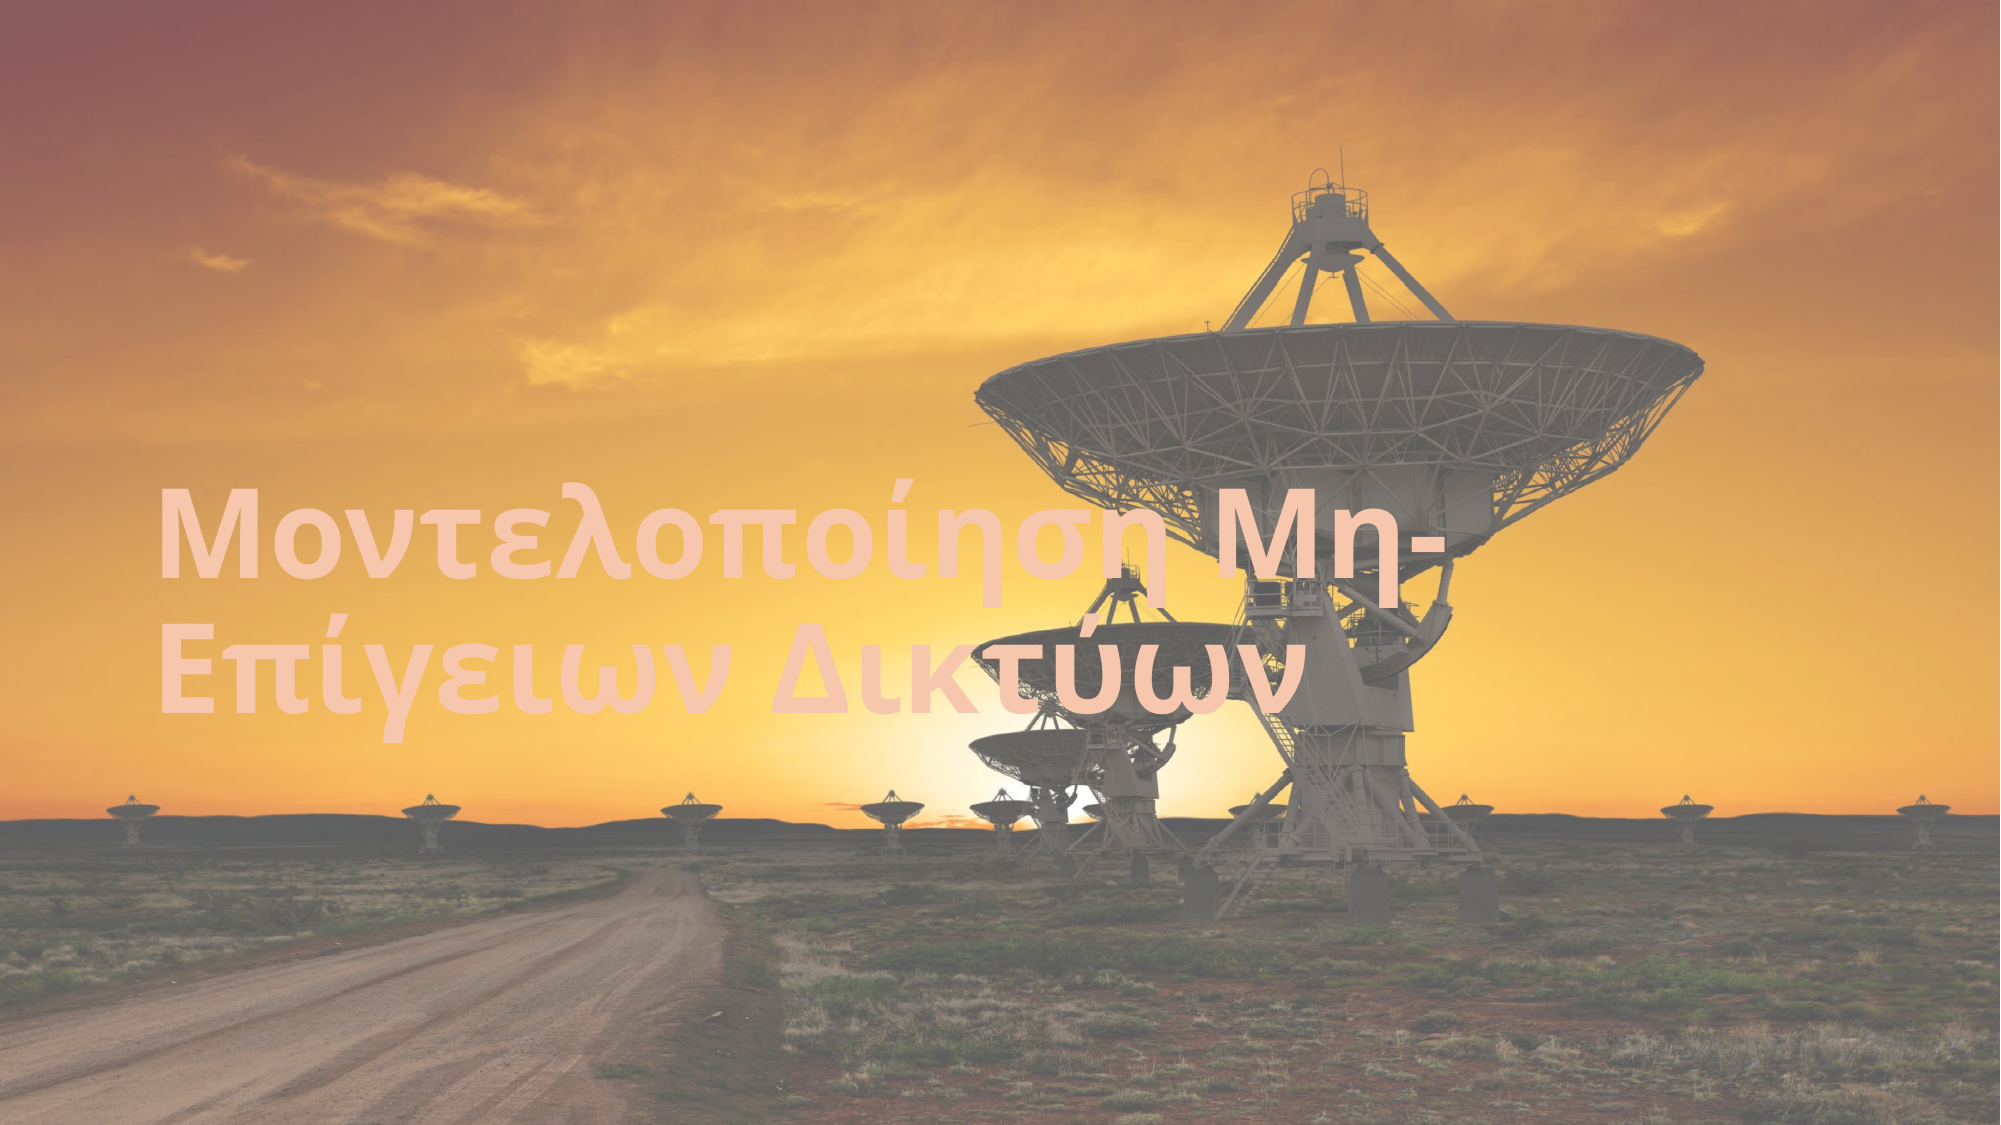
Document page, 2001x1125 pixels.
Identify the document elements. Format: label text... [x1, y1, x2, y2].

title Μοντελοποίηση Μη-Επίγειων Δικτύων [136, 280, 1862, 749]
